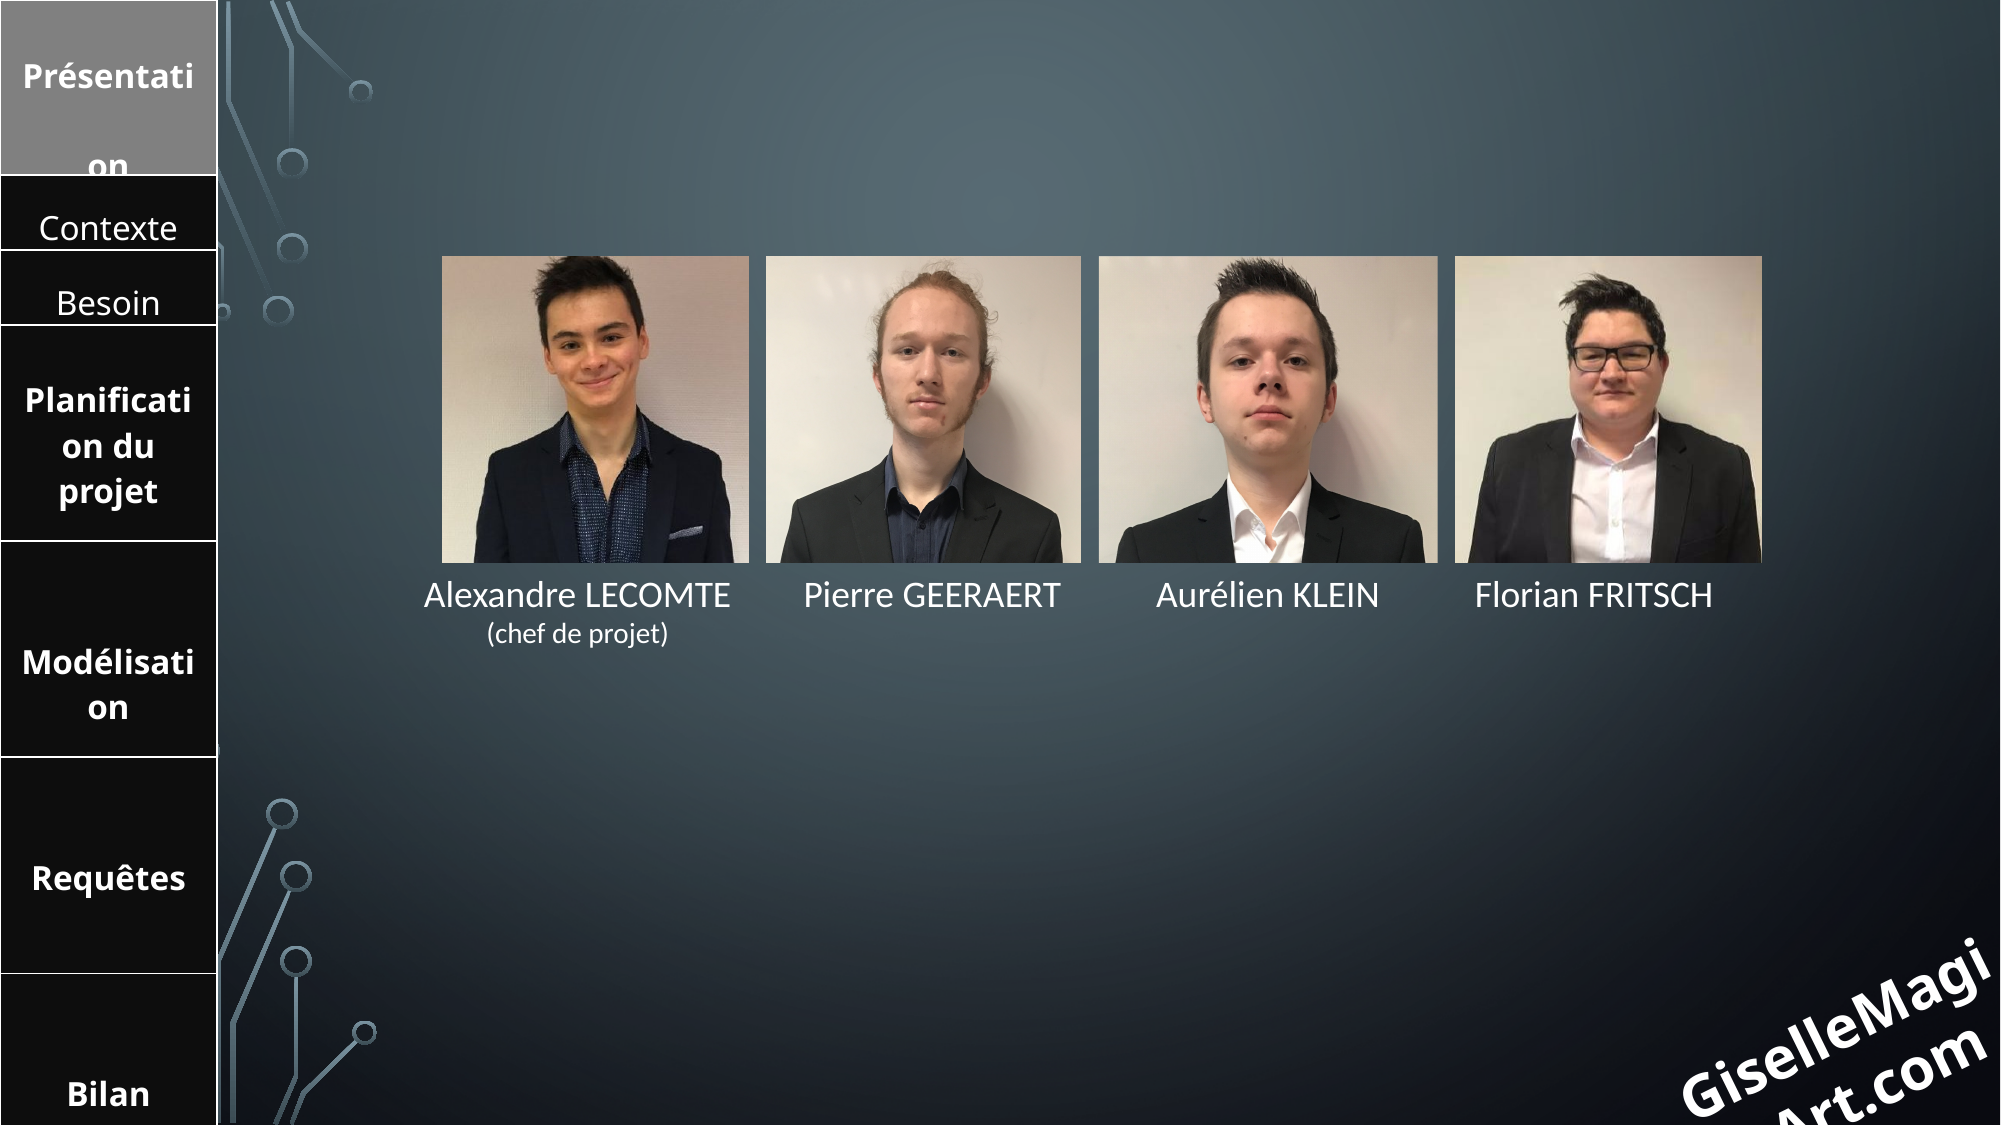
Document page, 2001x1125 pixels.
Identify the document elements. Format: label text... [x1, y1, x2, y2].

table_cell Bilan [1, 974, 216, 1125]
table_cell Modélisation [1, 542, 216, 756]
text_box Aurélien KLEIN [1141, 579, 1396, 623]
picture [442, 255, 749, 563]
table_cell Requêtes [1, 758, 216, 973]
picture [1098, 239, 1438, 579]
text_box GiselleMagicArt.com [1638, 903, 2000, 1125]
table_cell Planification du projet [1, 326, 216, 540]
picture [766, 256, 1081, 563]
text_box Alexandre LECOMTE (chef de projet) [409, 562, 747, 657]
picture [1455, 255, 1763, 563]
text_box Florian FRITSCH [1459, 563, 1729, 622]
table_header Présentation [1, 1, 216, 174]
text_box Pierre GEERAERT [788, 563, 1077, 622]
table_cell Besoin [1, 251, 216, 324]
table_cell Contexte [1, 176, 216, 249]
